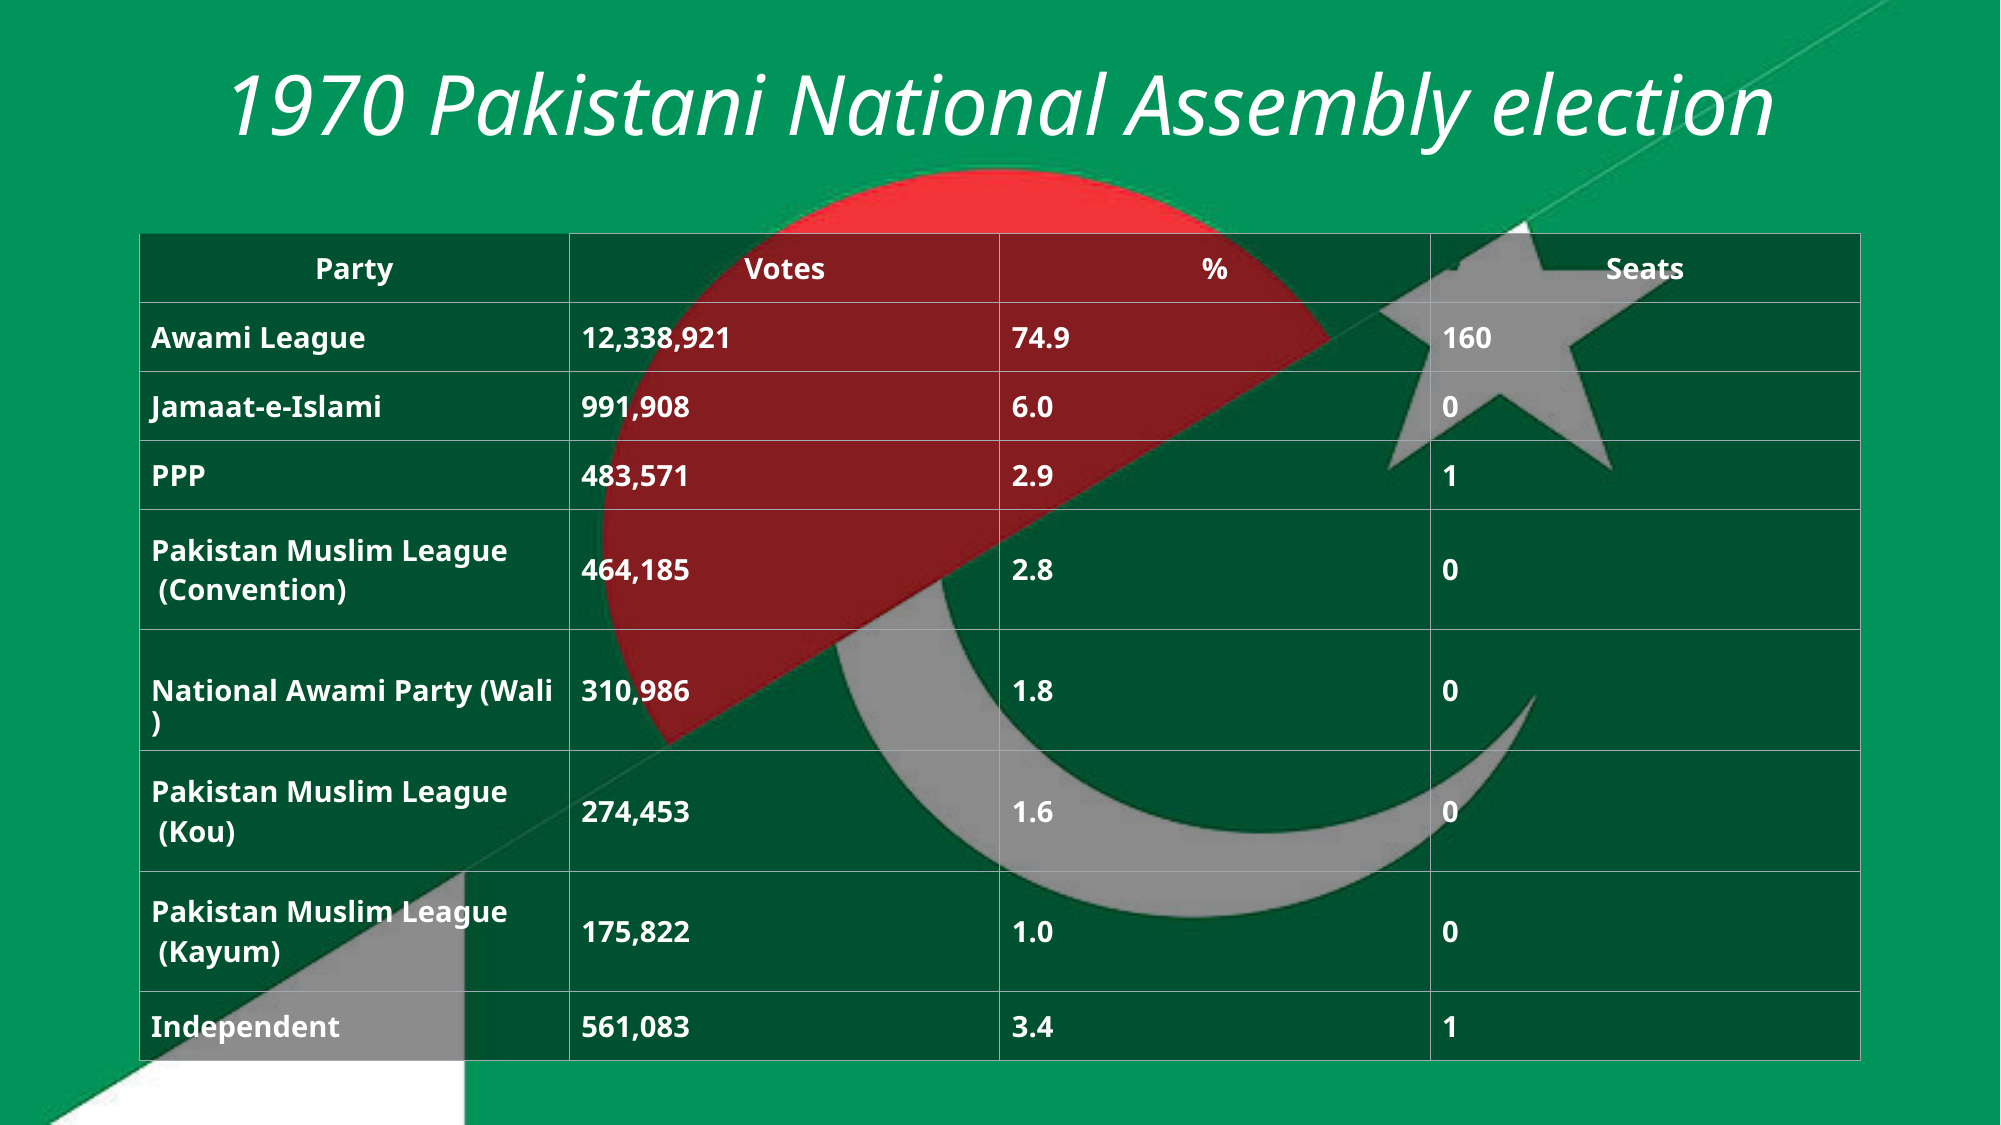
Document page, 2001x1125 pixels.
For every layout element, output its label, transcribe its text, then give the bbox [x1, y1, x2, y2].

table_cell 561,083 [570, 992, 999, 1060]
title 1970 Pakistani National Assembly election [73, 63, 1928, 251]
table_cell 74.9 [1000, 303, 1430, 371]
table_cell 0 [1431, 630, 1860, 750]
table_cell 310,986 [570, 630, 999, 750]
table_cell 175,822 [570, 872, 999, 991]
table_cell 0 [1431, 372, 1860, 440]
table_cell 1.8 [1000, 630, 1430, 750]
table_cell 160 [1431, 303, 1860, 371]
table_cell 12,338,921 [570, 303, 999, 371]
table_cell 483,571 [570, 441, 999, 509]
table_cell 464,185 [570, 510, 999, 629]
table_cell Pakistan Muslim League (Kayum) [140, 872, 569, 991]
table_cell Pakistan Muslim League (Kou) [140, 751, 569, 871]
table_cell 274,453 [570, 751, 999, 871]
table_cell Independent [140, 992, 569, 1060]
table_cell Awami League [140, 303, 569, 371]
table_cell Pakistan Muslim League (Convention) [140, 510, 569, 629]
table_cell 1 [1431, 441, 1860, 509]
table_cell 0 [1431, 751, 1860, 871]
picture [0, 0, 2001, 1125]
table_cell 2.9 [1000, 441, 1430, 509]
table_cell PPP [140, 441, 569, 509]
table_header % [1000, 234, 1430, 302]
table_cell 991,908 [570, 372, 999, 440]
table_header Seats [1431, 234, 1860, 302]
table_cell 3.4 [1000, 992, 1430, 1060]
table_cell 6.0 [1000, 372, 1430, 440]
table_cell National Awami Party (Wali) [140, 630, 569, 750]
table_cell 1 [1431, 992, 1860, 1060]
table_cell 1.6 [1000, 751, 1430, 871]
table_cell 1.0 [1000, 872, 1430, 991]
table_cell 0 [1431, 872, 1860, 991]
table_cell 0 [1431, 510, 1860, 629]
table_cell Jamaat-e-Islami [140, 372, 569, 440]
table_header Votes [570, 234, 999, 302]
table_cell 2.8 [1000, 510, 1430, 629]
table_header Party [140, 234, 569, 302]
